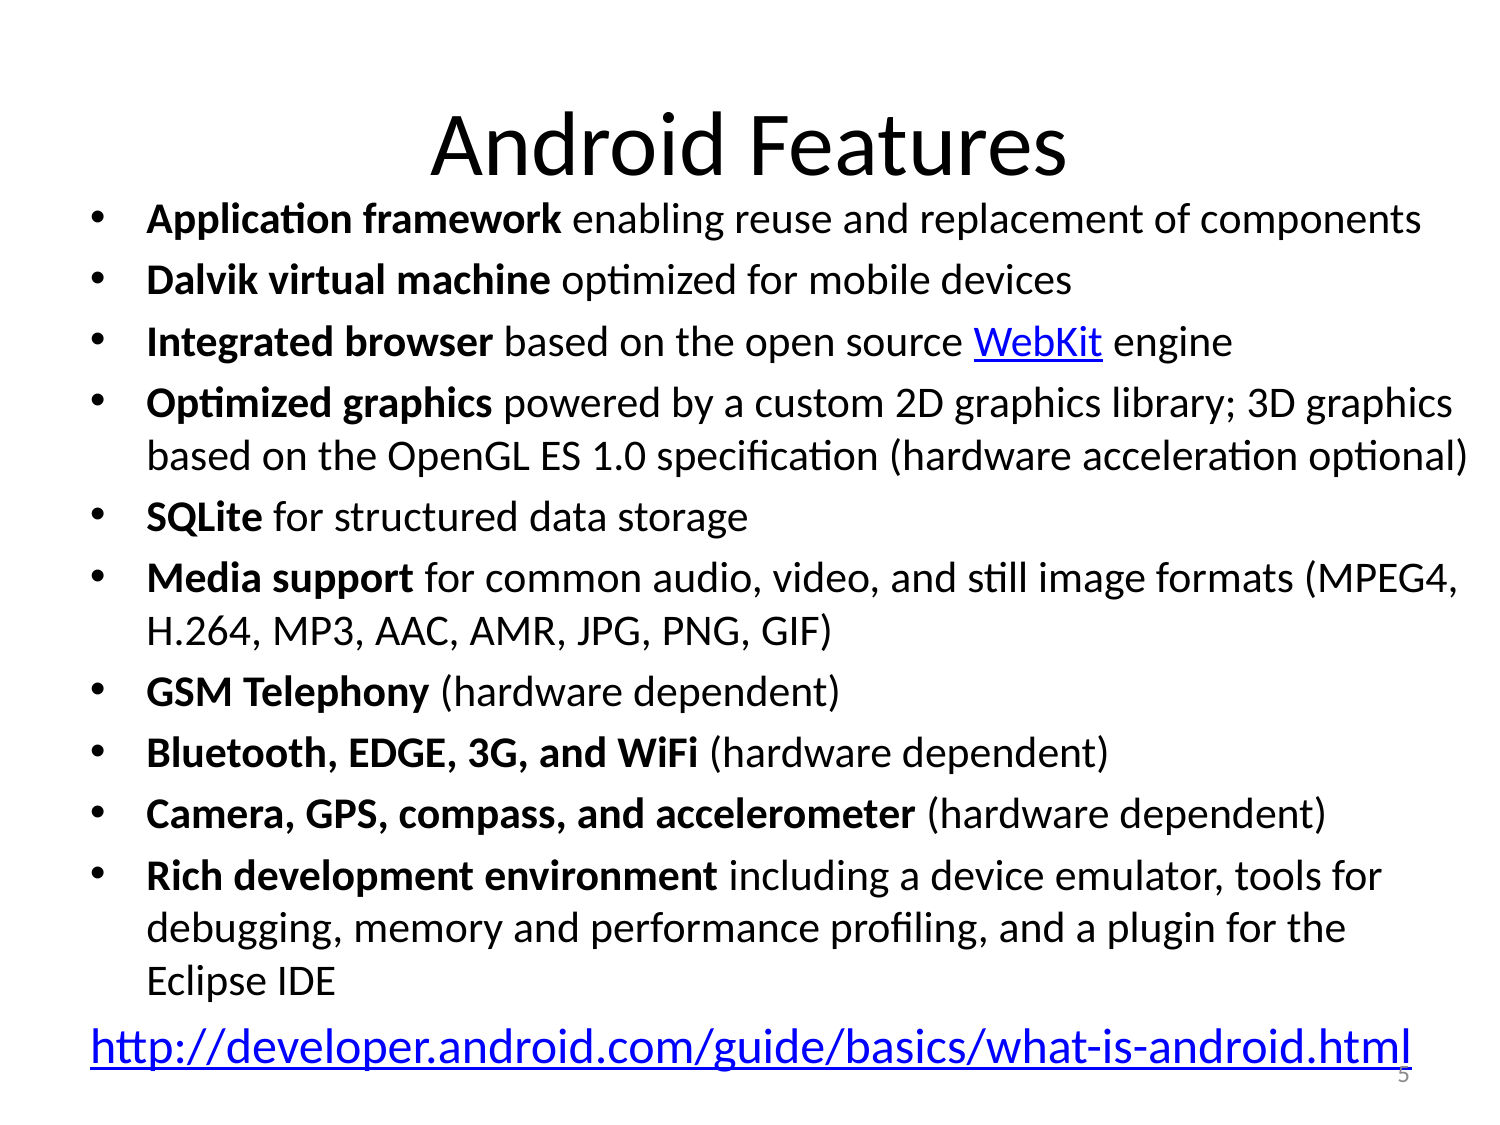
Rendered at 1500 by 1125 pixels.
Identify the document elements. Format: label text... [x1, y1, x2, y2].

title Android Features [74, 44, 1426, 182]
list Application framework enabling reuse and replacement of components Dalvik virtual machine optimized for mobile devices Integrated browser based on the open source WebKit engine Optimized graphics powered by a custom 2D graphics library; 3D graphics based on the OpenGL ES 1.0 specification (hardware acceleration optional) SQLite for structured data storage Media support for common audio, video, and still image formats (MPEG4, H.264, MP3, AAC, AMR, JPG, PNG, GIF) GSM Telephony (hardware dependent) Bluetooth, EDGE, 3G, and WiFi (hardware dependent) Camera, GPS, compass, and accelerometer (hardware dependent) Rich development environment including a device emulator, tools for debugging, memory and performance profiling, and a plugin for the Eclipse IDE http://developer.android.com/guide/basics/what-is-android.html [74, 182, 1488, 1113]
slide_number 5 [1074, 1042, 1425, 1103]
